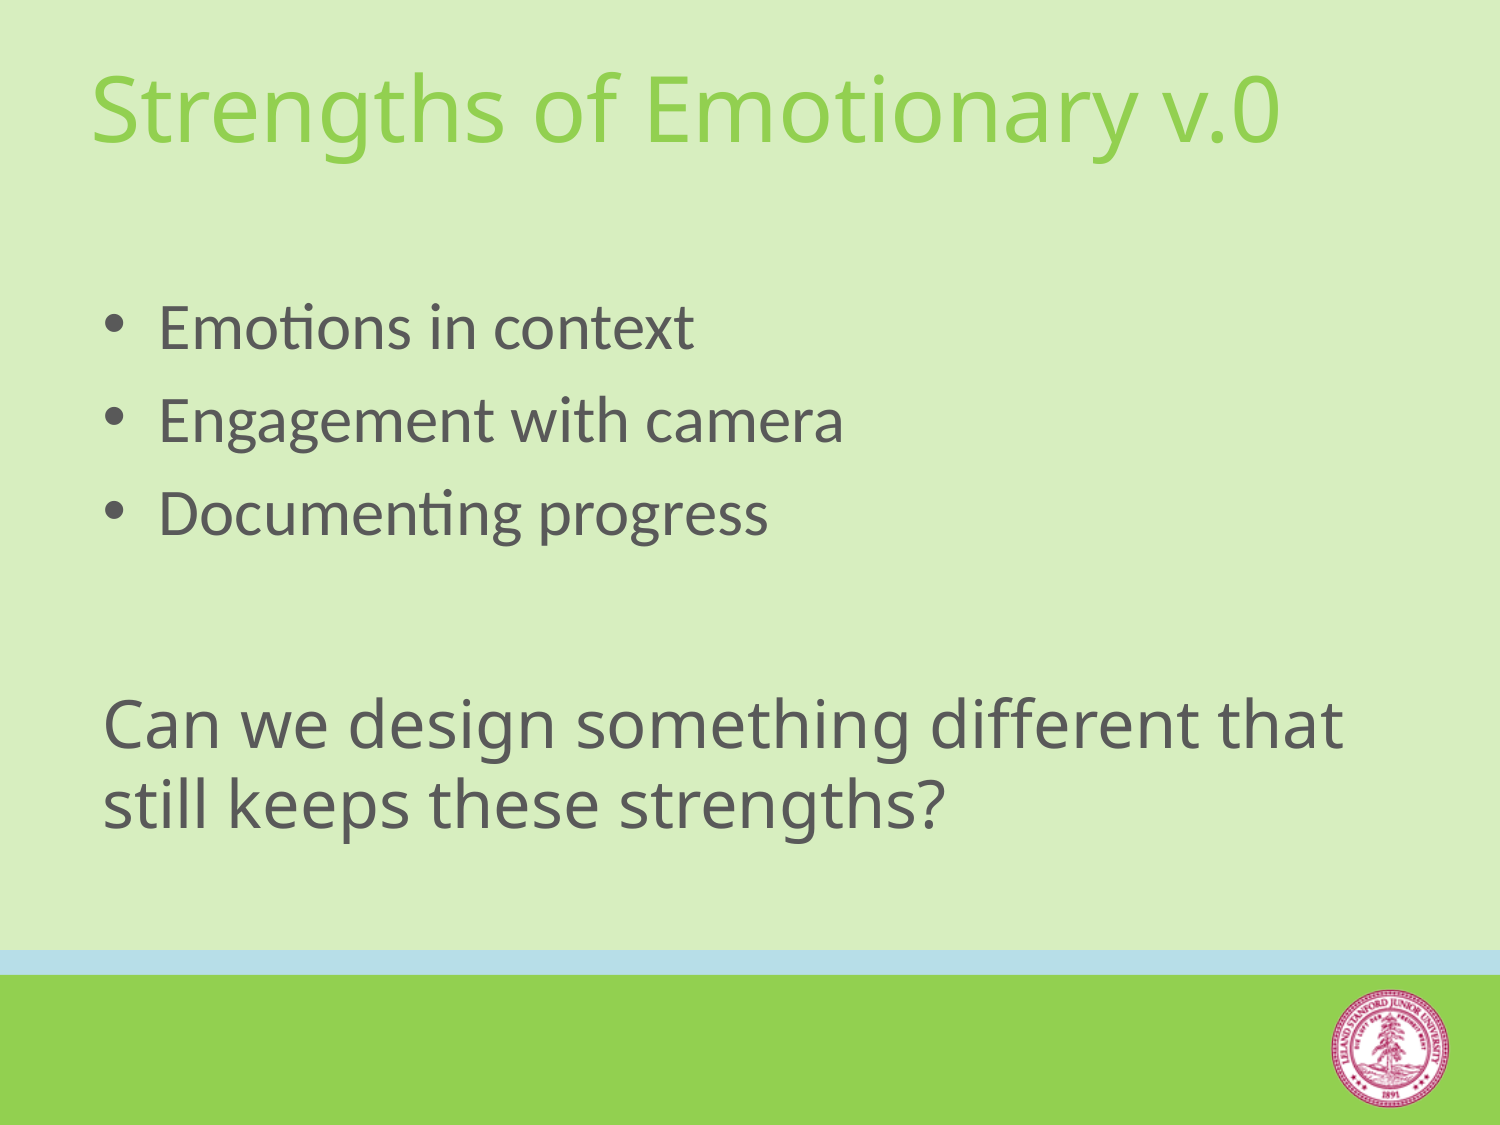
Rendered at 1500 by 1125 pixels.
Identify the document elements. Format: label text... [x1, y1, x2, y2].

list Emotions in context Engagement with camera Documenting progress [87, 275, 1438, 613]
text_box Can we design something different that still keeps these strengths? [87, 674, 1425, 850]
picture [1325, 987, 1463, 1113]
title Strengths of Emotionary v.0 [75, 12, 1425, 200]
